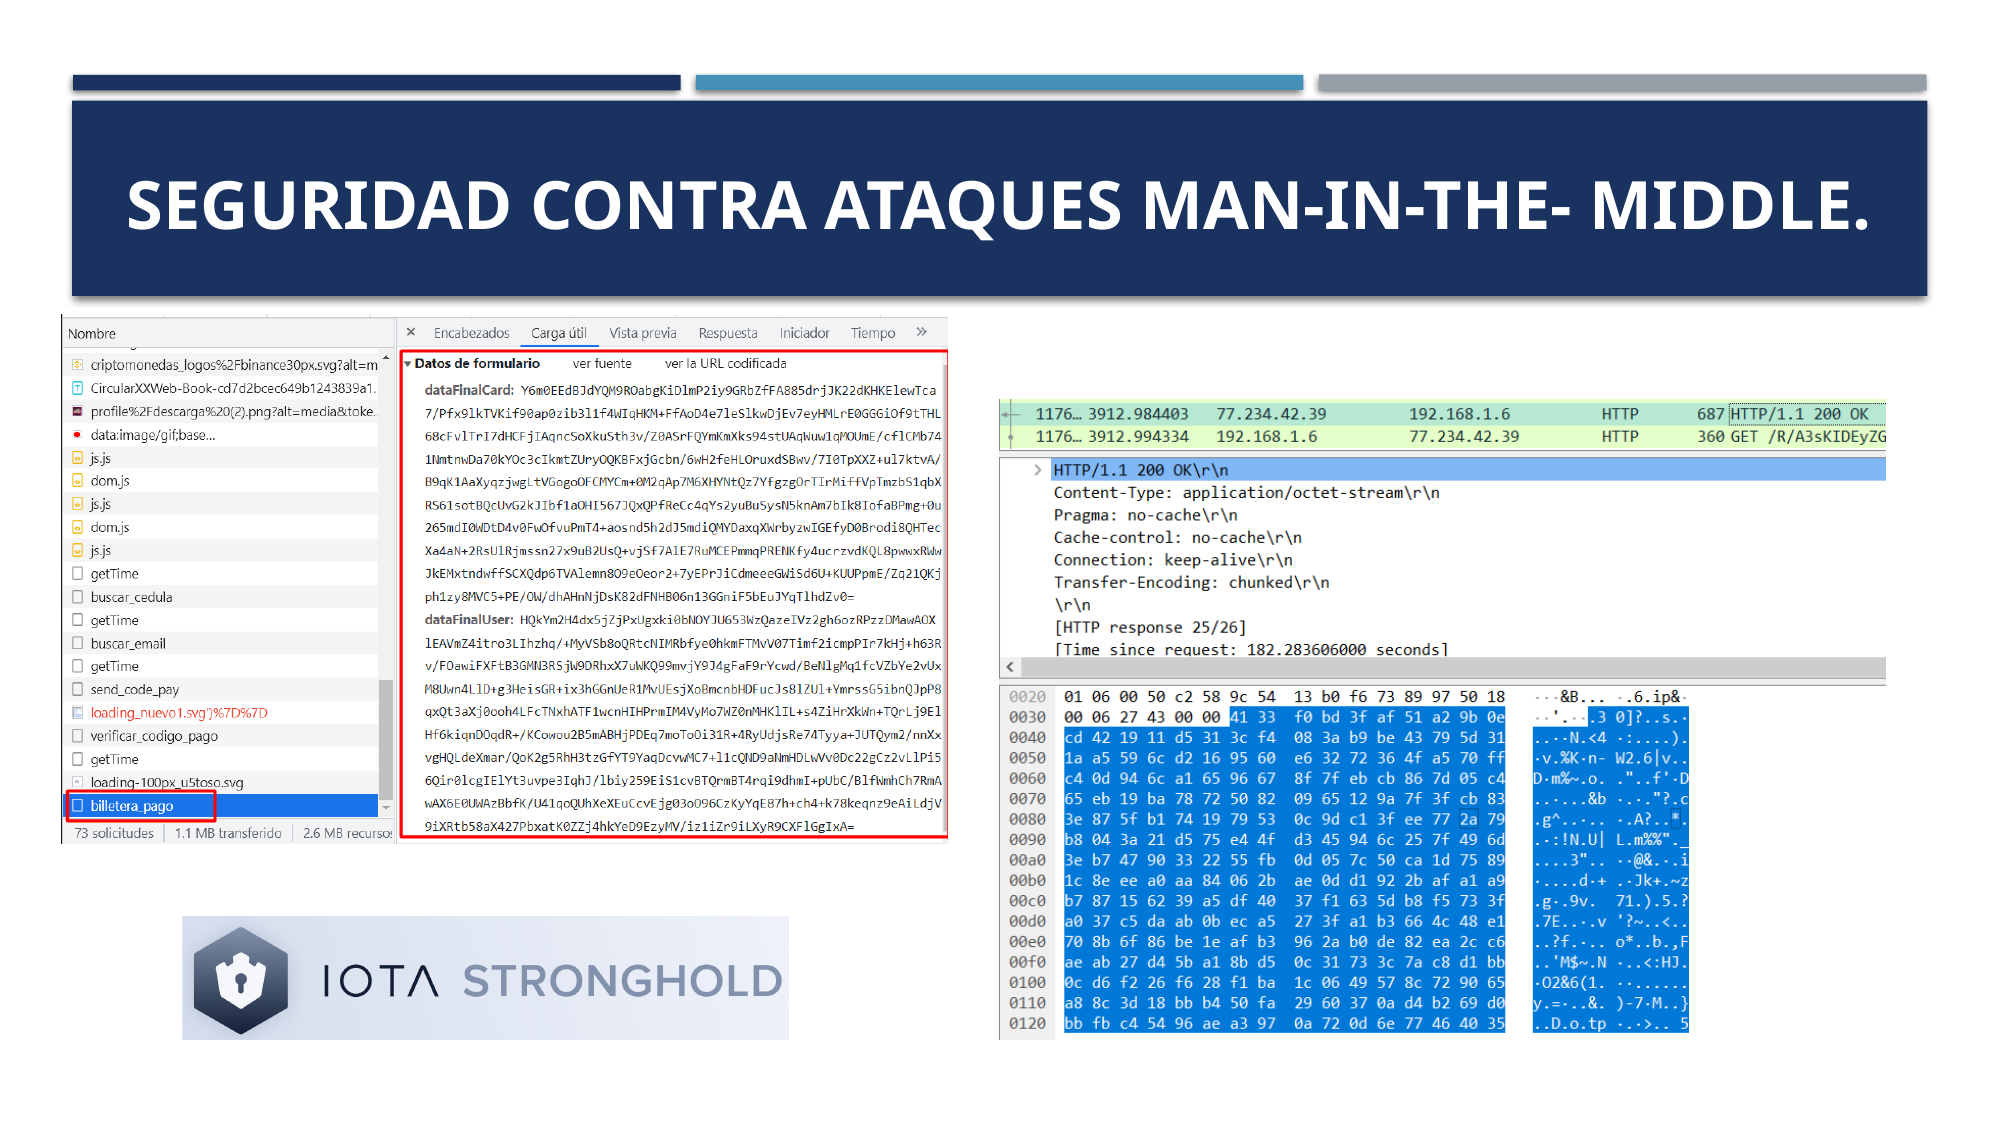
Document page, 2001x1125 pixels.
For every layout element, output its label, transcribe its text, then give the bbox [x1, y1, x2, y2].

text_box [61, 314, 1927, 1125]
picture [60, 313, 948, 844]
picture [181, 915, 790, 1041]
picture [999, 399, 1887, 1041]
title Seguridad contra ataques man-in-the- middle. [95, 115, 1905, 250]
